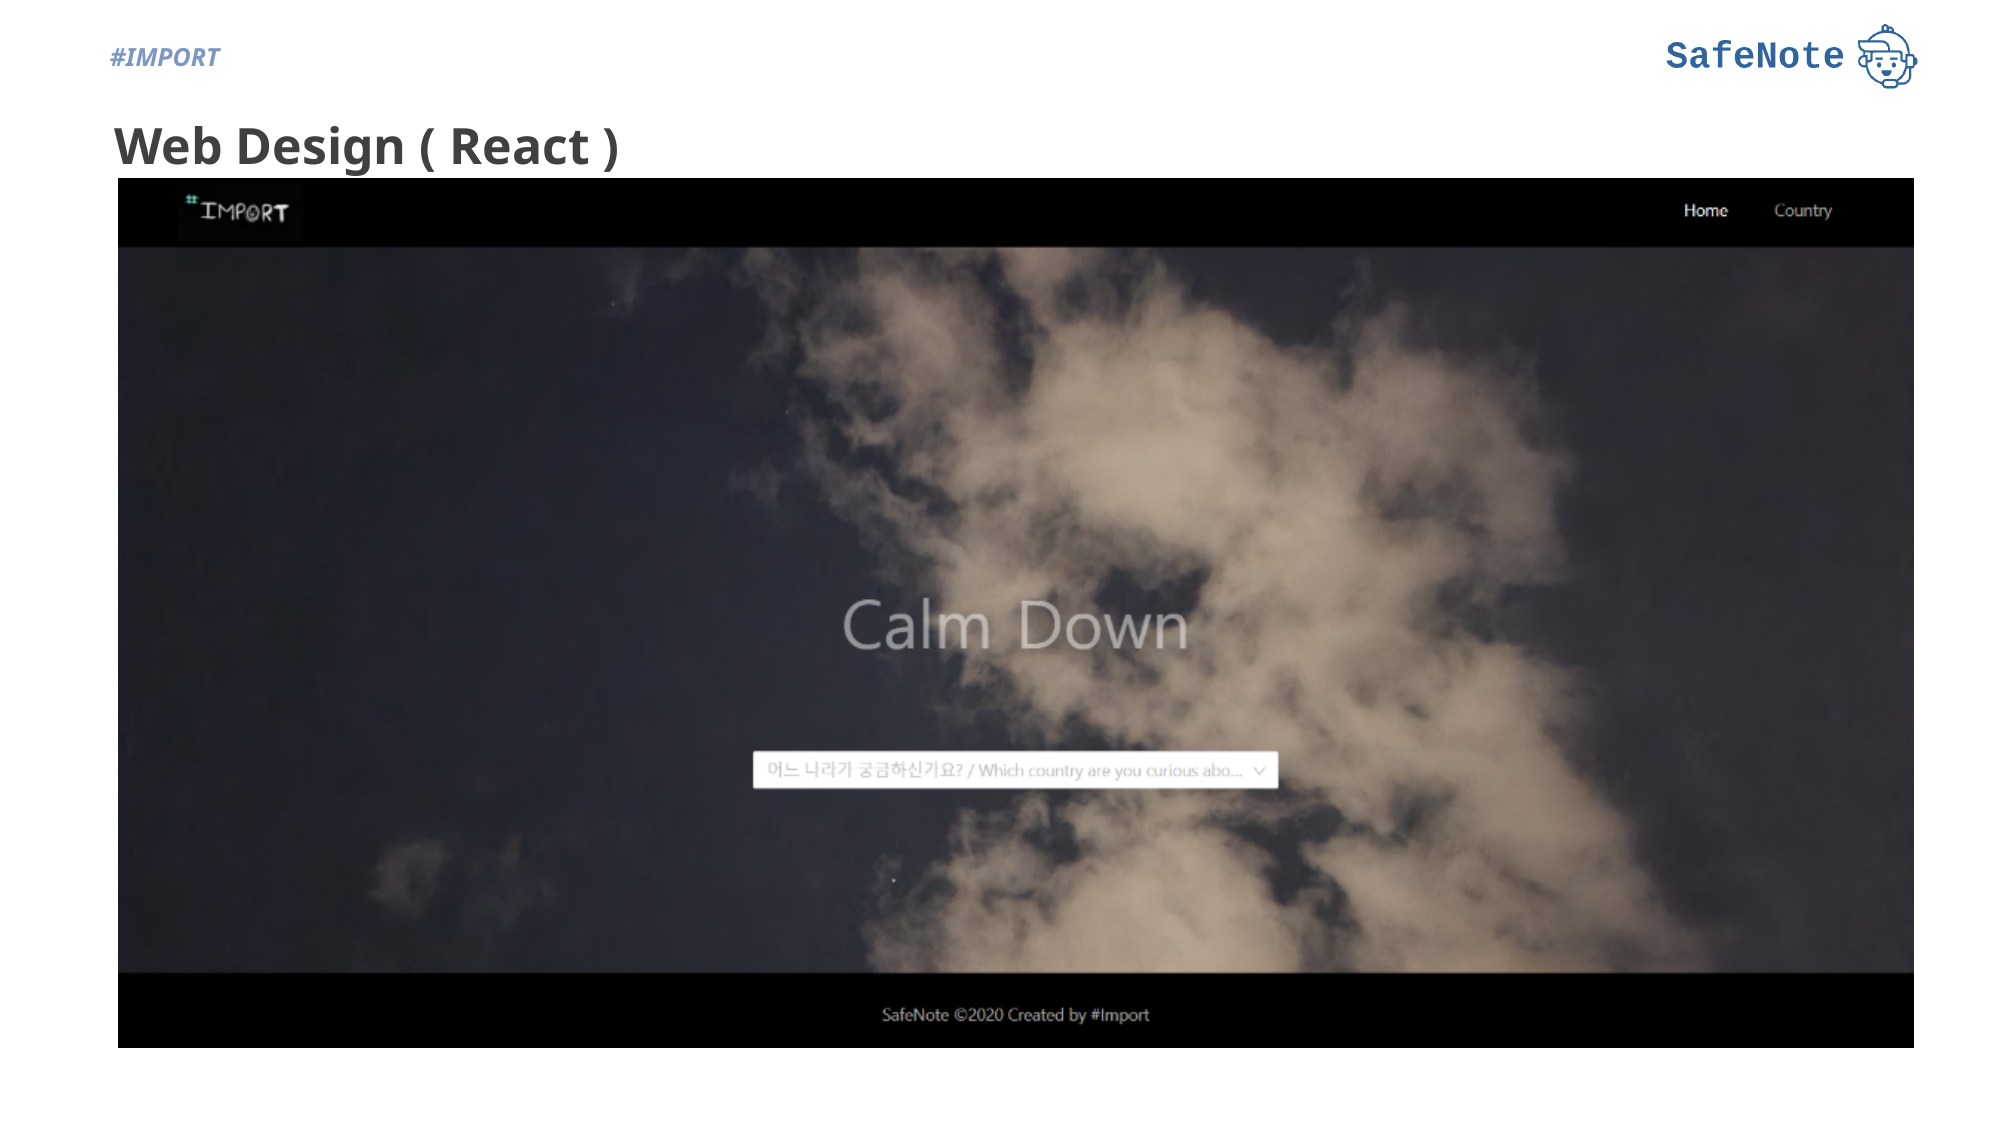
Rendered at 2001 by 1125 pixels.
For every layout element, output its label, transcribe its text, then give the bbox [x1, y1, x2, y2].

picture [118, 178, 1914, 1049]
text_box Web Design ( React ) [99, 76, 949, 182]
picture [1659, 16, 1932, 98]
